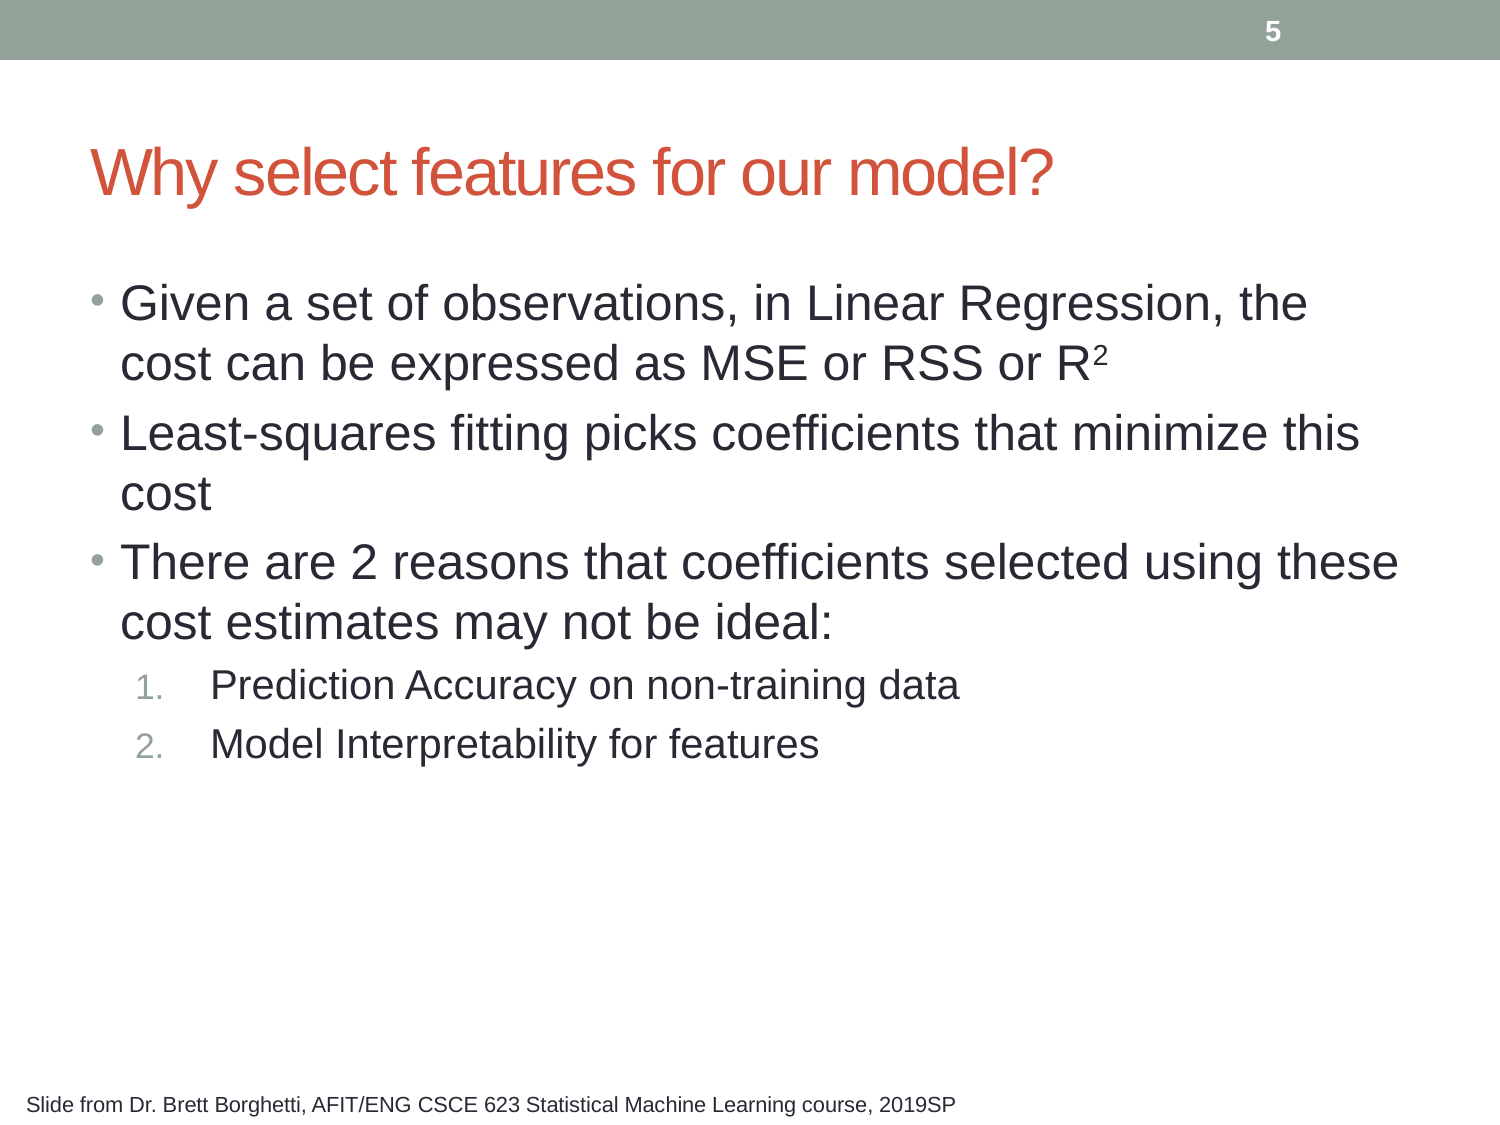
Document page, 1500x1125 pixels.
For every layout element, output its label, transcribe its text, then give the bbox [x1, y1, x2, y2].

slide_number 5 [1250, 3, 1425, 57]
list Given a set of observations, in Linear Regression, the cost can be expressed as MSE or RSS or R2 Least-squares fitting picks coefficients that minimize this cost There are 2 reasons that coefficients selected using these cost estimates may not be ideal: Prediction Accuracy on non-training data Model Interpretability for features [75, 262, 1425, 1063]
text_box Slide from Dr. Brett Borghetti, AFIT/ENG CSCE 623 Statistical Machine Learning course, 2019SP [11, 1083, 973, 1125]
title Why select features for our model? [75, 87, 1425, 250]
